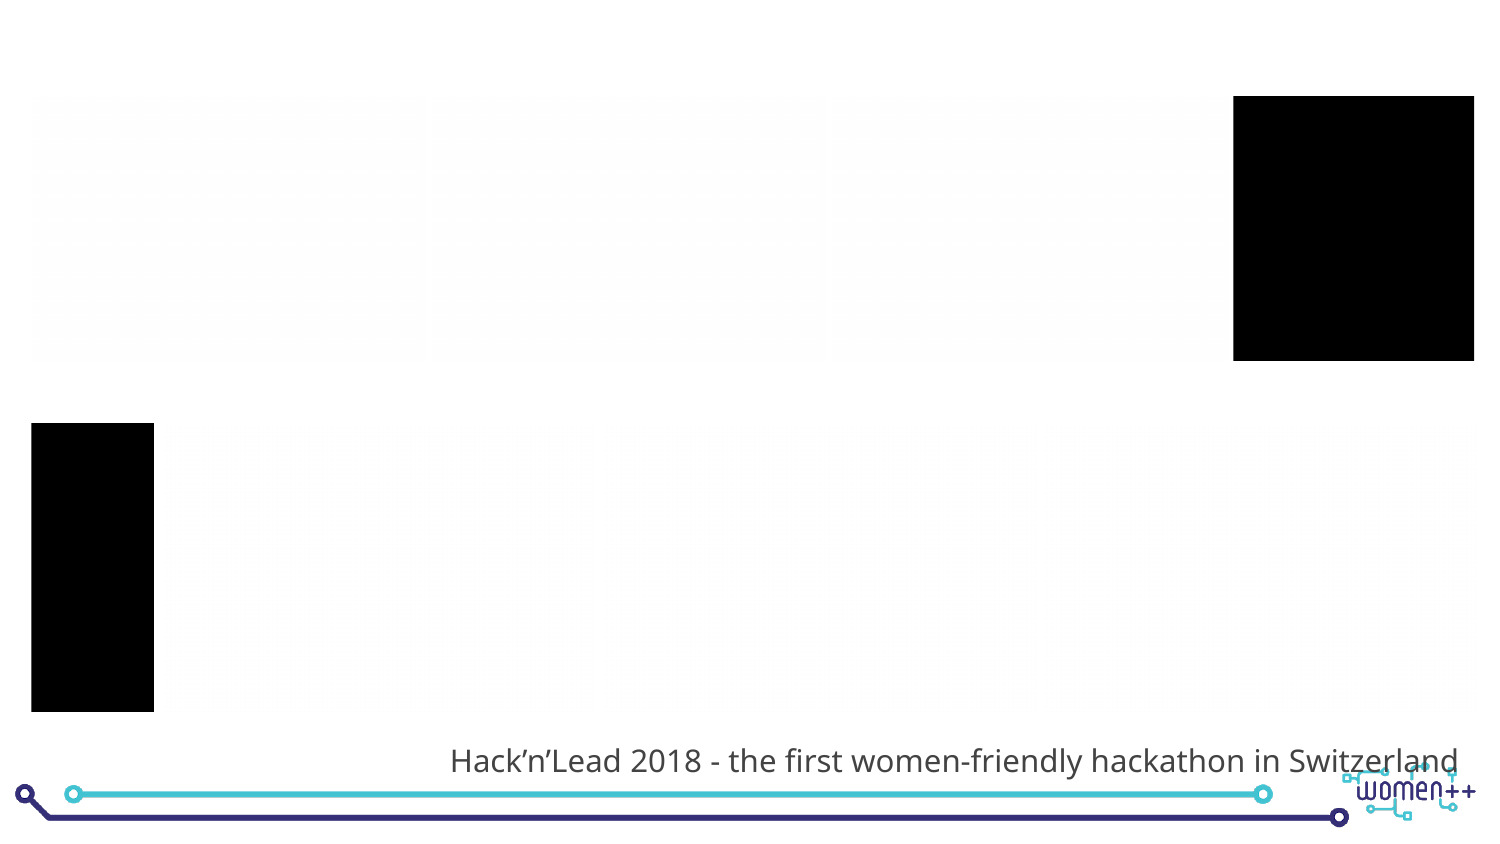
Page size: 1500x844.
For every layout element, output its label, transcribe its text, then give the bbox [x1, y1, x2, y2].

picture [0, 0, 1500, 844]
title Hack’n’Lead 2018 - the first women-friendly hackathon in Switzerland [246, 717, 1476, 781]
